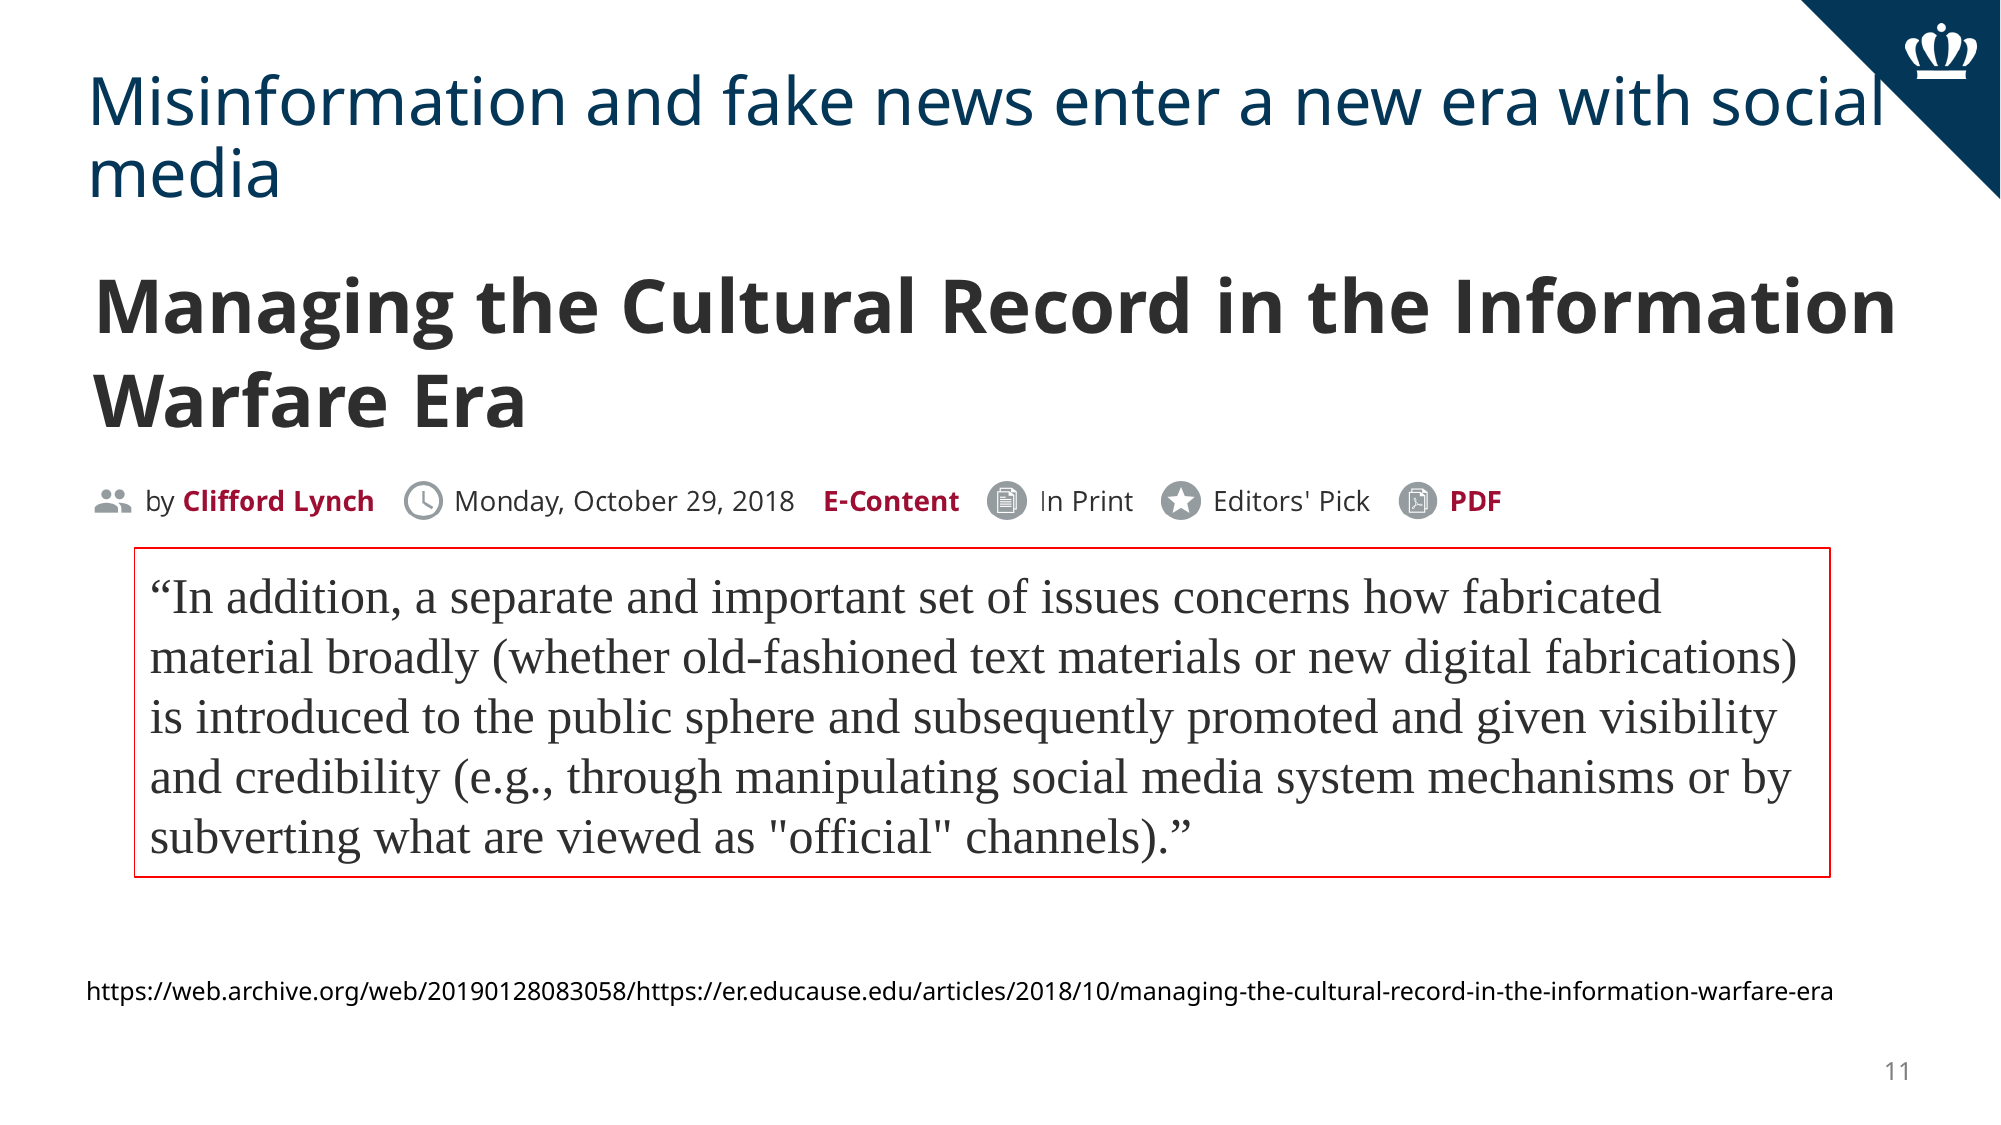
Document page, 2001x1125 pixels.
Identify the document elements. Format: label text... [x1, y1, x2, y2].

list https://web.archive.org/web/20190128083058/https://er.educause.edu/articles/2018/10/managing-the-cultural-record-in-the-information-warfare-era [71, 964, 1928, 1068]
picture [1905, 23, 1977, 79]
text_box “In addition, a separate and important set of issues concerns how fabricated material broadly (whether old-fashioned text materials or new digital fabrications) is introduced to the public sphere and subsequently promoted and given visibility and credibility (e.g., through manipulating social media system mechanisms or by subverting what are viewed as "official" channels).” [134, 614, 1831, 878]
title Misinformation and fake news enter a new era with social media [72, 59, 1928, 220]
picture [70, 250, 1928, 604]
slide_number ‹#› [1477, 1068, 1928, 1103]
